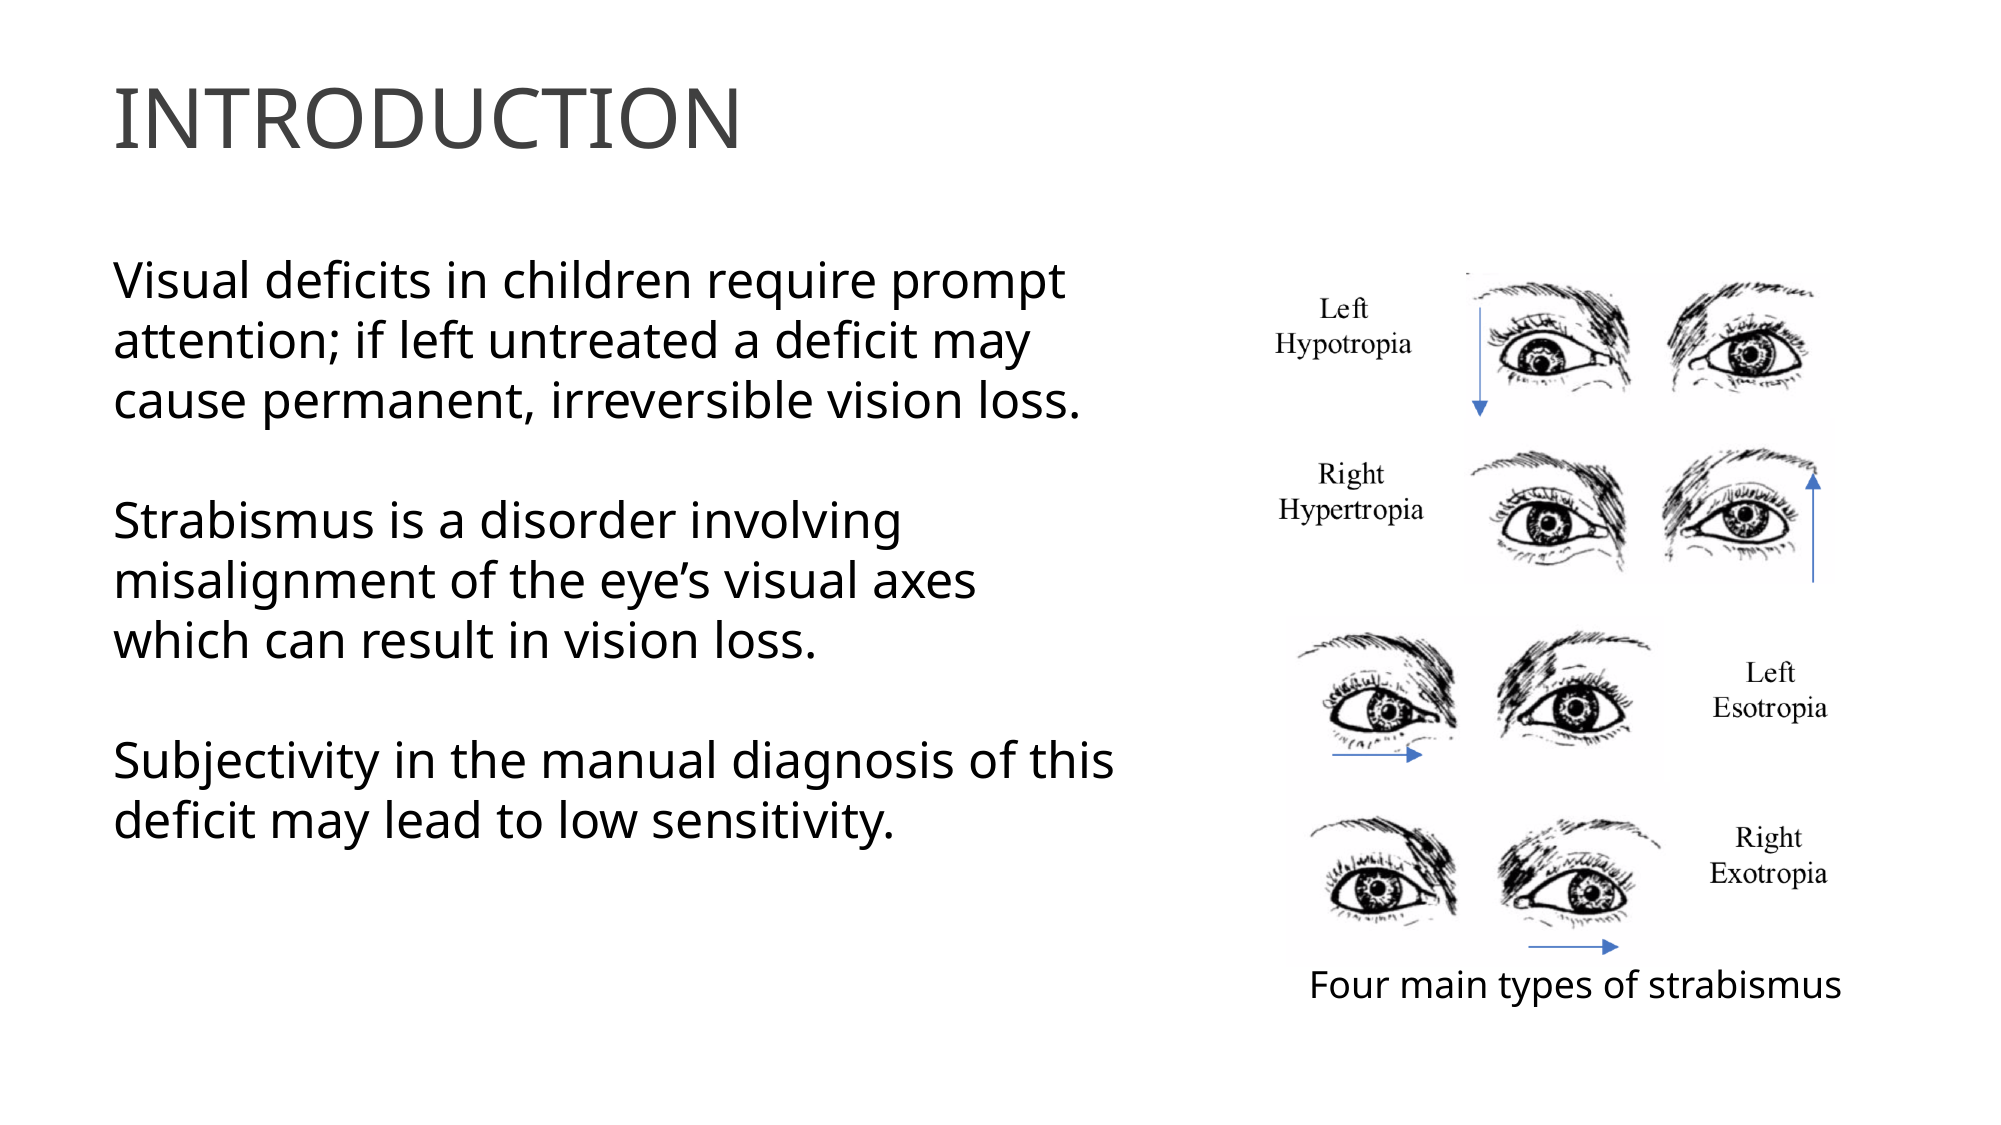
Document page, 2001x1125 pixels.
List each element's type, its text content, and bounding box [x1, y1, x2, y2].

title Introduction [98, 58, 1902, 173]
picture [1250, 240, 1853, 967]
text_box Four main types of strabismus [1251, 953, 1901, 1014]
text_box Visual deficits in children require prompt attention; if left untreated a deficit may cause permanent, irreversible vision loss. Strabismus is a disorder involving misalignment of the eye’s visual axes which can result in vision loss. Subjectivity in the manual diagnosis of this deficit may lead to low sensitivity. [98, 241, 1133, 856]
